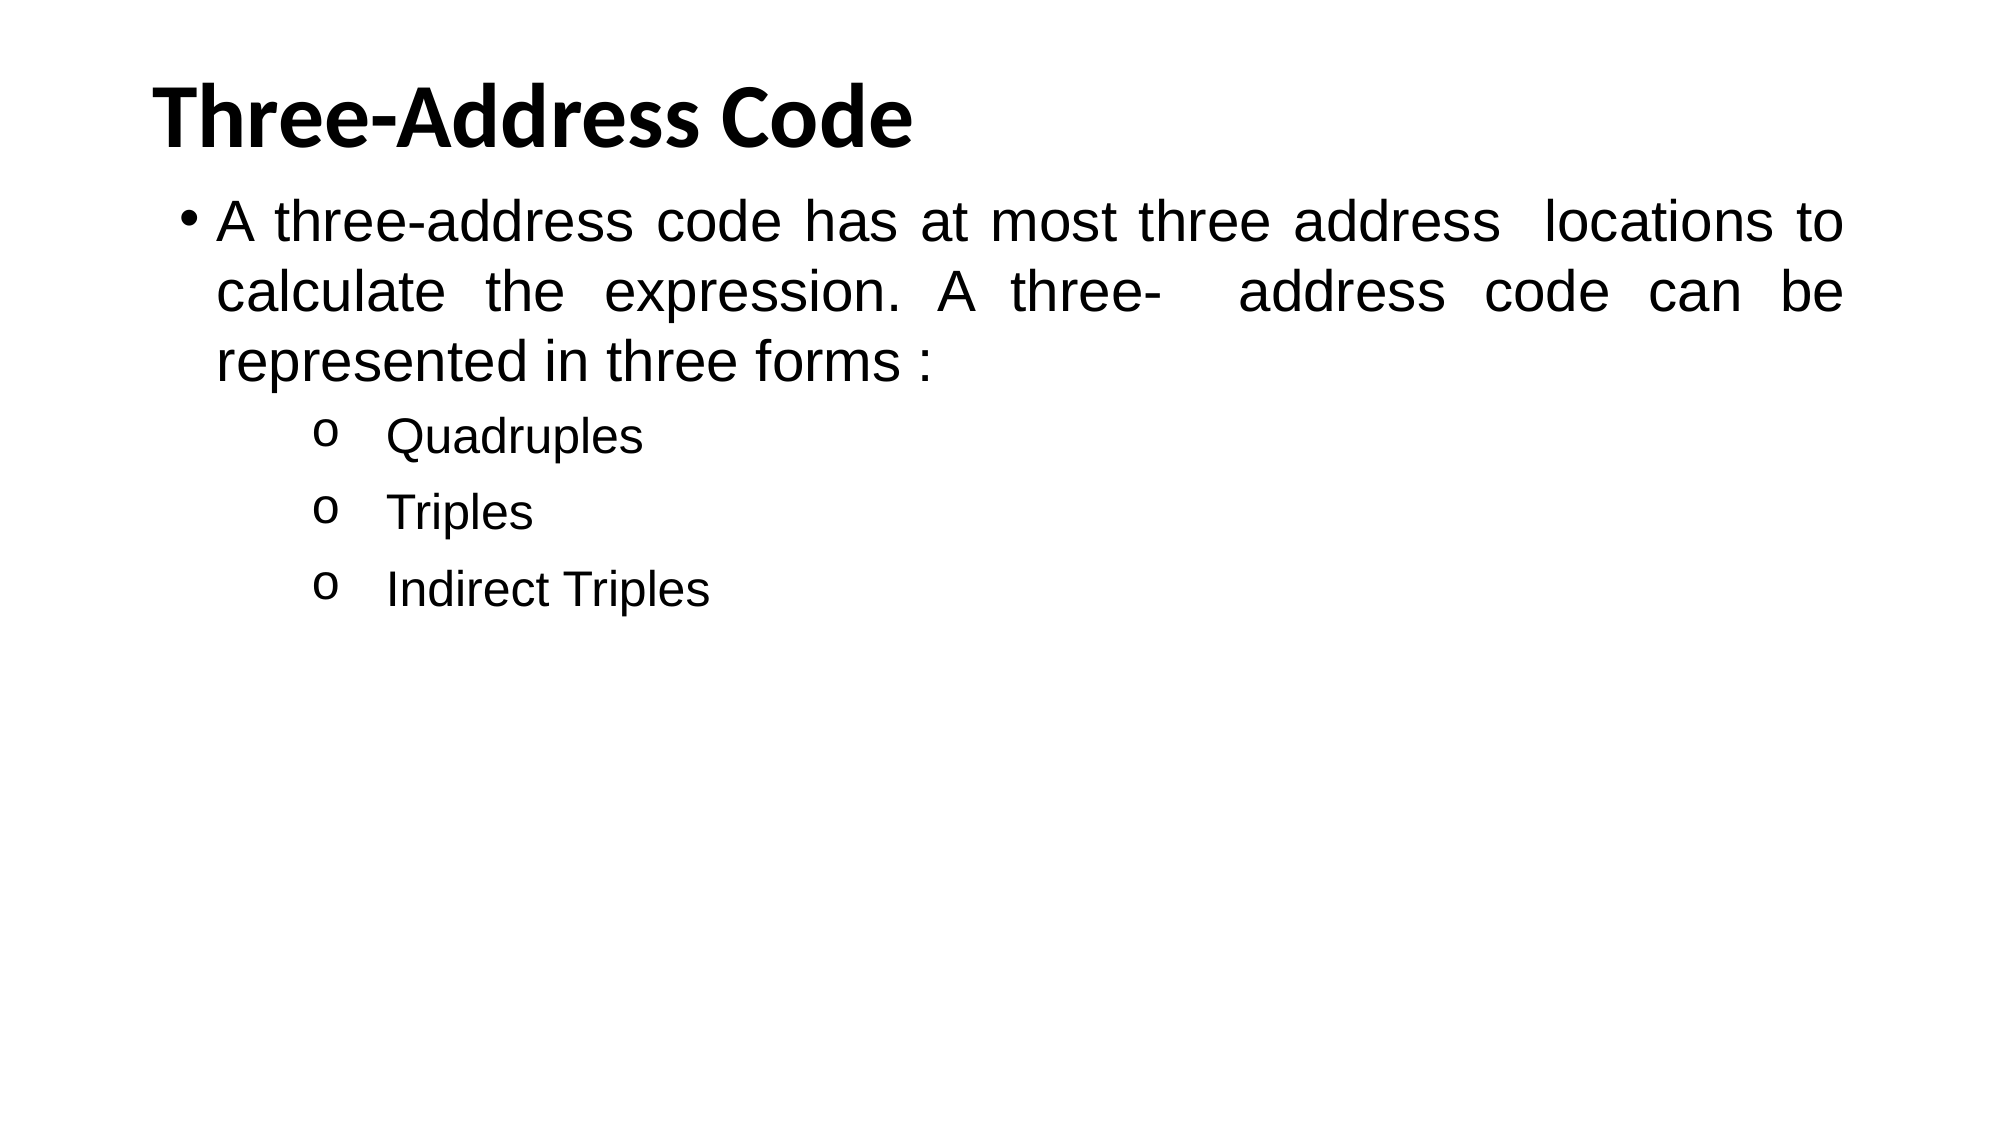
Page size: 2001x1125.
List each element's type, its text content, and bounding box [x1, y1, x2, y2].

list A three-address code has at most three address locations to calculate the expression. A three- address code can be represented in three forms : Quadruples Triples Indirect Triples [137, 175, 1863, 1014]
title Three-Address Code [137, 59, 1863, 175]
